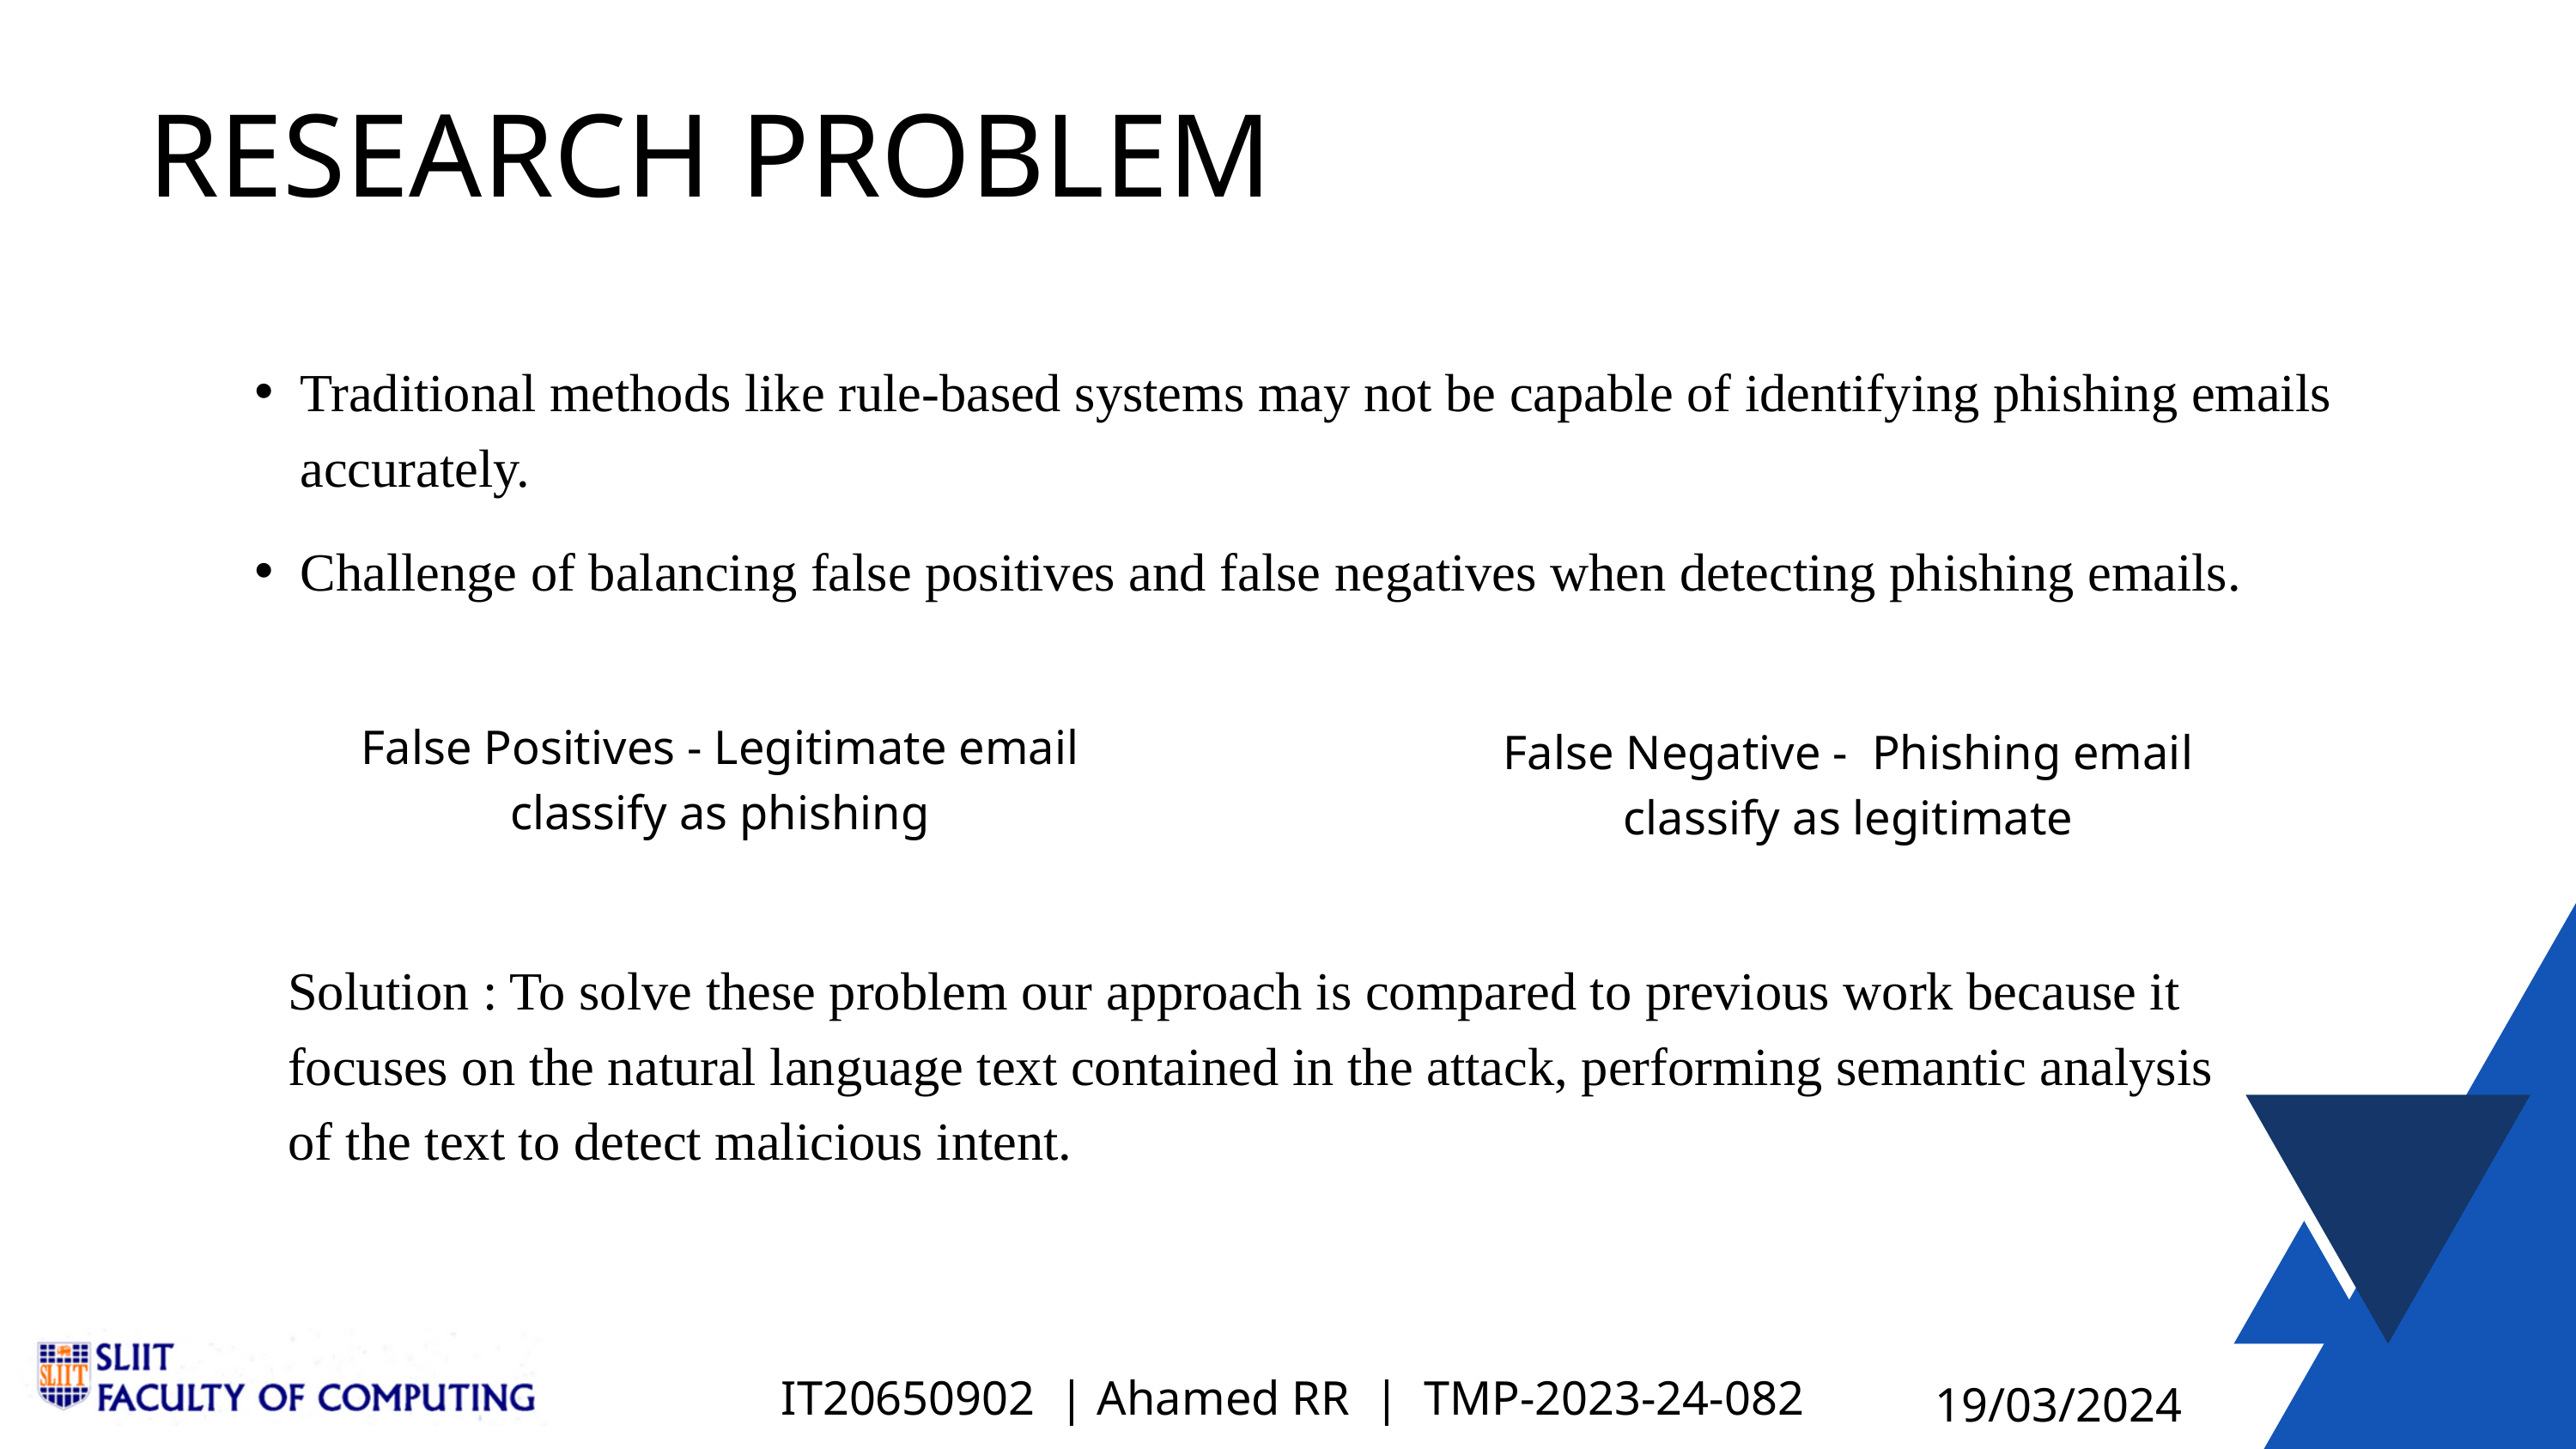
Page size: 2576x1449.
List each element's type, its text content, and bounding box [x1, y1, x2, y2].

text_box IT20650902 | Ahamed RR | TMP-2023-24-082 [687, 1359, 1899, 1425]
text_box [2216, 839, 2576, 1449]
text_box Challenge of balancing false positives and false negatives when detecting phishing emails. [209, 527, 2371, 603]
text_box Solution : To solve these problem our approach is compared to previous work because it focuses on the natural language text contained in the attack, performing semantic analysis of the text to detect malicious intent. [288, 945, 2212, 1172]
text_box RESEARCH PROBLEM [148, 83, 1479, 356]
text_box Traditional methods like rule-based systems may not be capable of identifying phishing emails accurately. [209, 347, 2371, 498]
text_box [2245, 1094, 2531, 1344]
text_box False Positives - Legitimate email classify as phishing [334, 708, 1106, 840]
text_box 19/03/2024 [1912, 1366, 2206, 1432]
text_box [2233, 1220, 2375, 1344]
text_box [18, 1319, 557, 1426]
text_box False Negative - Phishing email classify as legitimate [1462, 713, 2234, 844]
